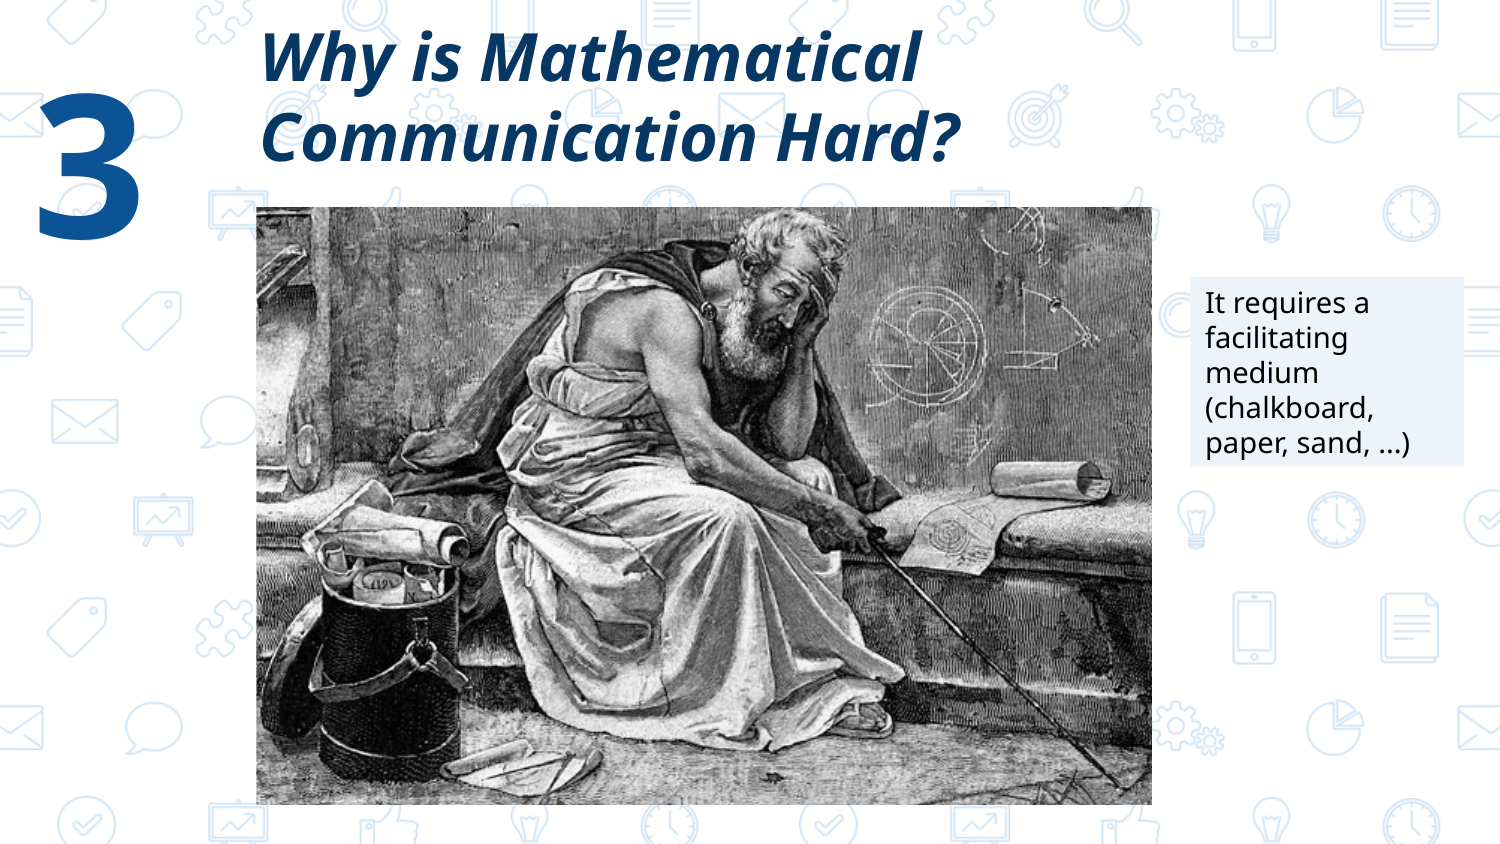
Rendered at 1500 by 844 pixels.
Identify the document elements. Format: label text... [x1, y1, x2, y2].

text_box It requires a facilitating medium (chalkboard, paper, sand, ...) [1190, 276, 1464, 467]
picture [255, 207, 1152, 806]
list Why is Mathematical Communication Hard? [244, 0, 1305, 219]
slide_number 3 [17, 23, 315, 230]
